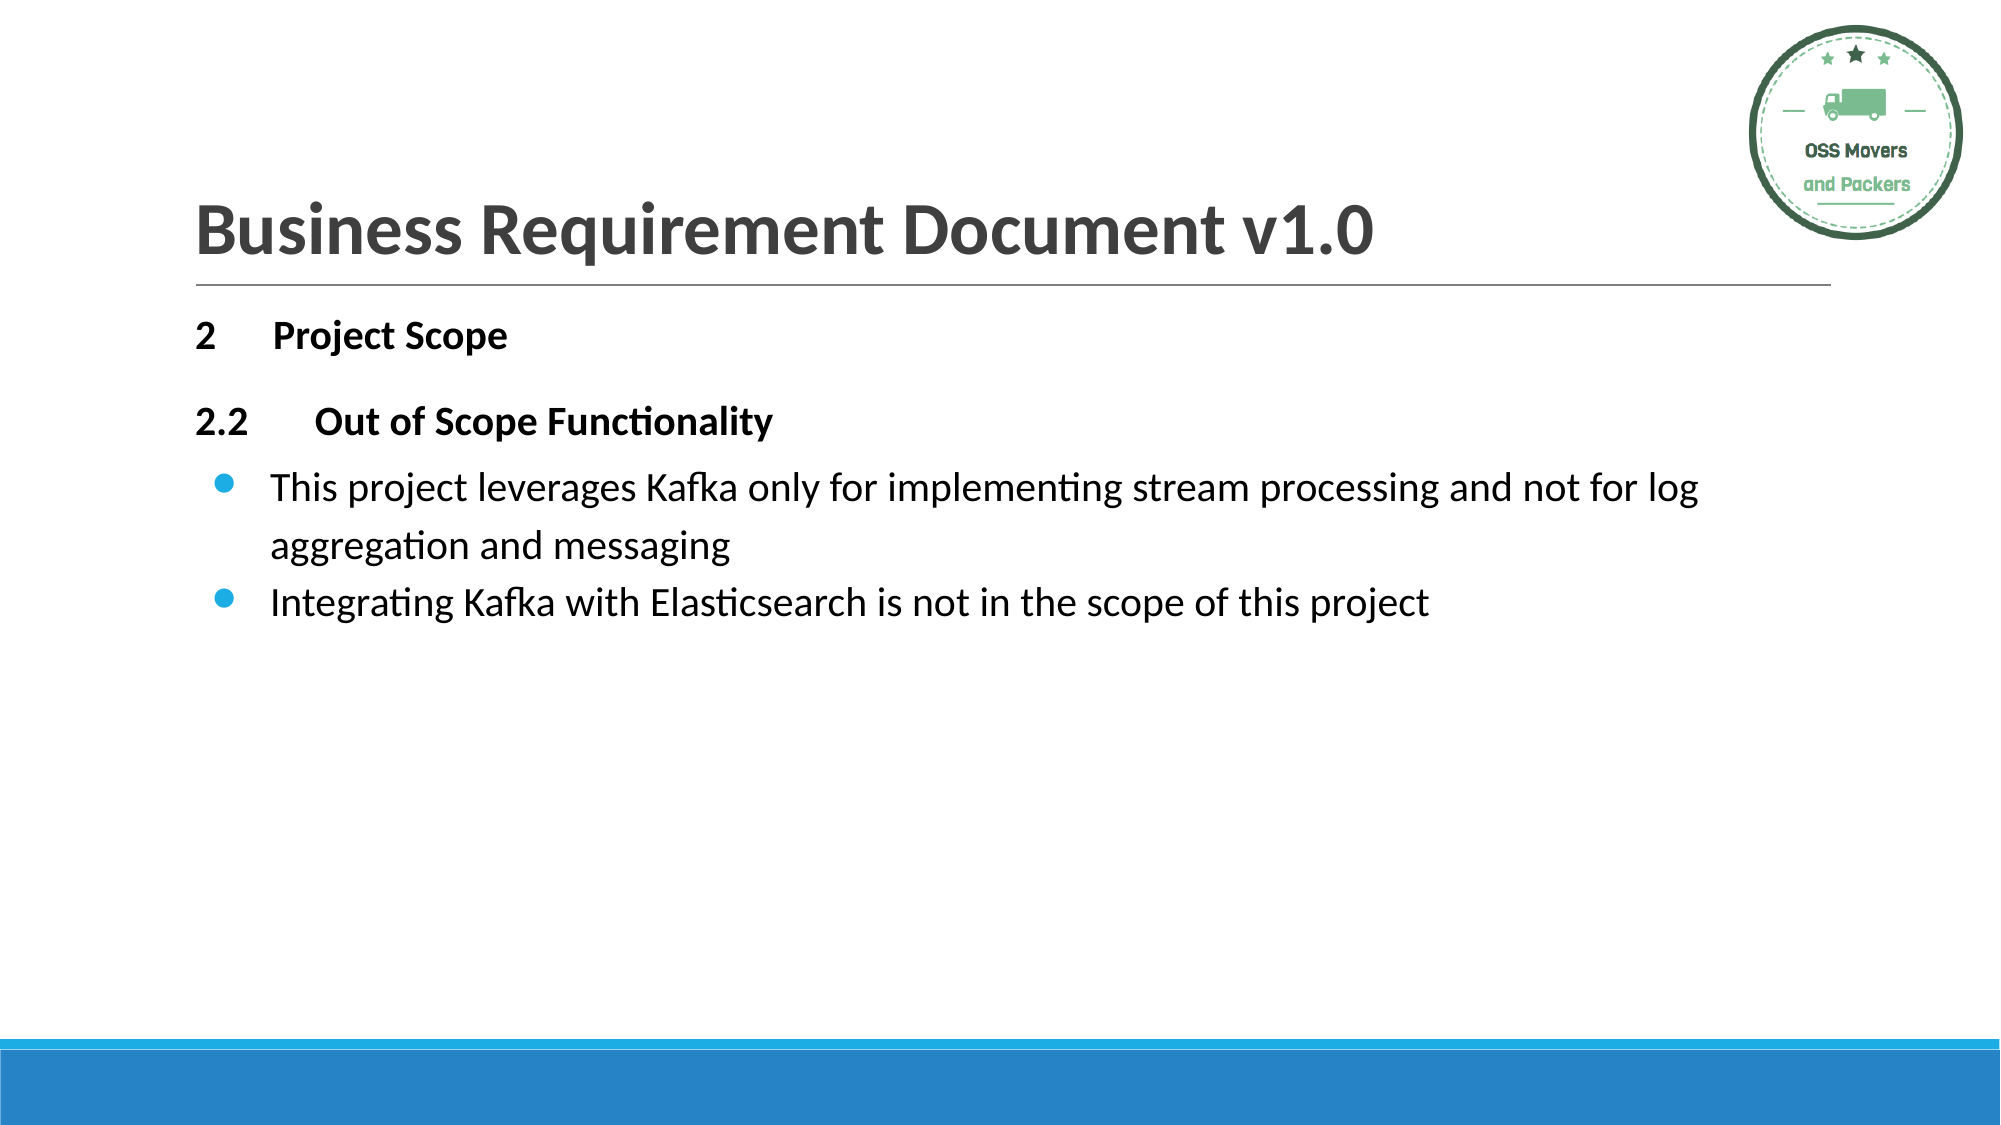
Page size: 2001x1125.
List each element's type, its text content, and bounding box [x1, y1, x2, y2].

picture [1737, 20, 1975, 259]
title Business Requirement Document v1.0 [180, 47, 1830, 285]
list 2 Project Scope 2.2 Out of Scope Functionality This project leverages Kafka only for implementing stream processing and not for log aggregation and messaging Integrating Kafka with Elasticsearch is not in the scope of this project [180, 285, 1830, 1034]
